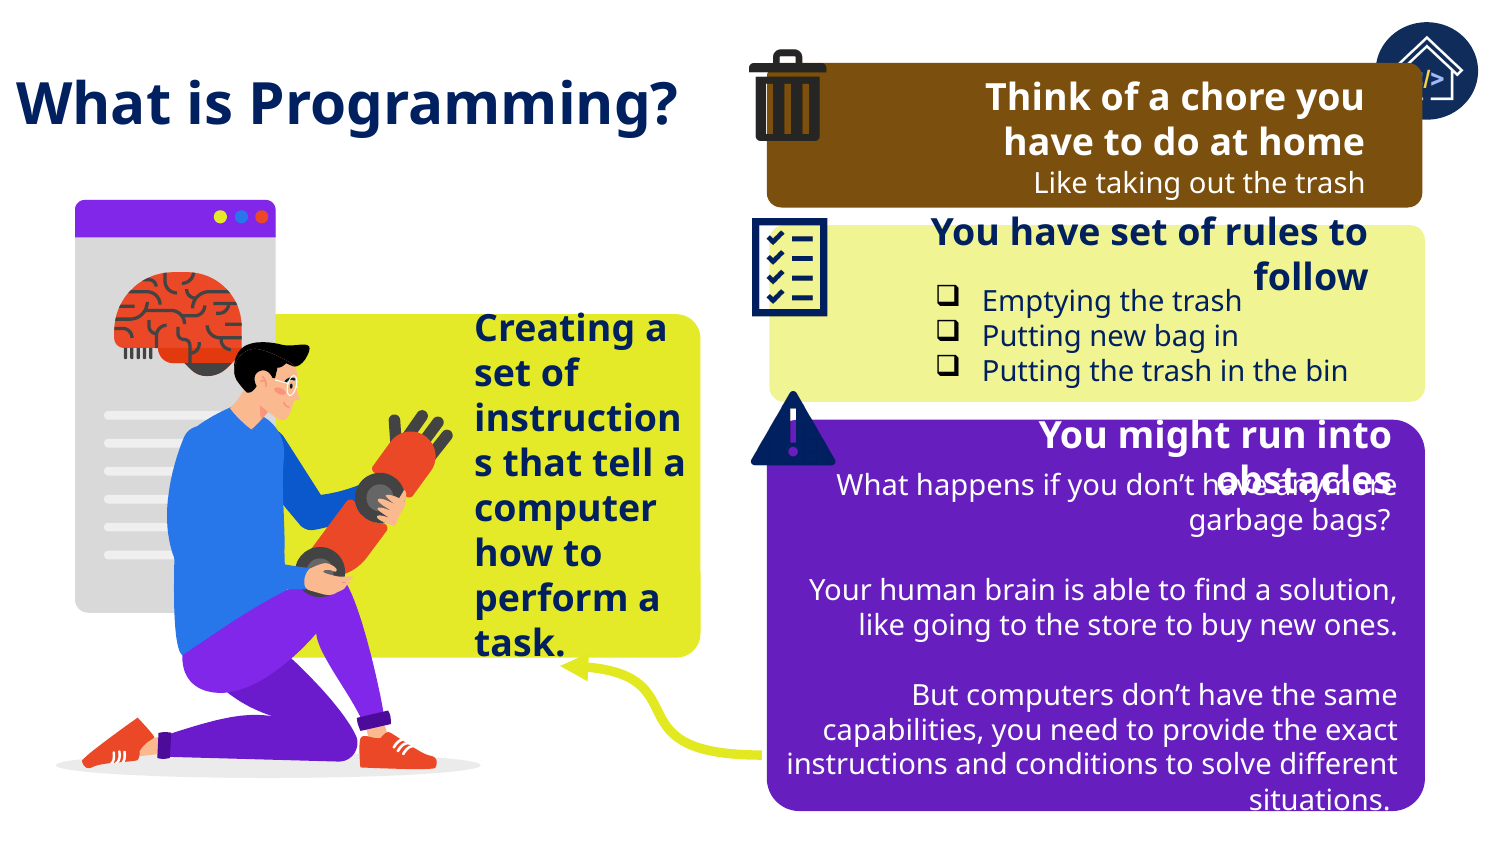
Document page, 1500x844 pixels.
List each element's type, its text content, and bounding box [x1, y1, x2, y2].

text_box [766, 132, 925, 208]
text_box [769, 225, 1425, 402]
text_box [846, 62, 1423, 208]
text_box What happens if you don’t have anymore garbage bags? Your human brain is able to find a solution, like going to the store to buy new ones. But computers don’t have the same capabilities, you need to provide the exact instructions and conditions to solve different situations. [755, 613, 1414, 669]
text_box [930, 90, 1381, 210]
picture [730, 208, 848, 326]
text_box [559, 665, 763, 756]
title What is Programming? [846, 70, 1023, 132]
text_box Emptying the trash Putting new bag in Putting the trash in the bin [919, 307, 1500, 363]
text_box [55, 342, 481, 779]
text_box [280, 314, 701, 342]
text_box You might run into obstacles [957, 428, 1408, 484]
title What is Programming? [0, 70, 727, 132]
picture [732, 40, 842, 150]
picture [1376, 22, 1479, 120]
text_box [74, 199, 276, 340]
text_box [766, 419, 1425, 812]
text_box Creating a set of instructions that tell a computer how to perform a task. [482, 342, 706, 626]
text_box [485, 626, 701, 658]
text_box You have set of rules to follow [884, 225, 1384, 280]
picture [745, 380, 840, 475]
